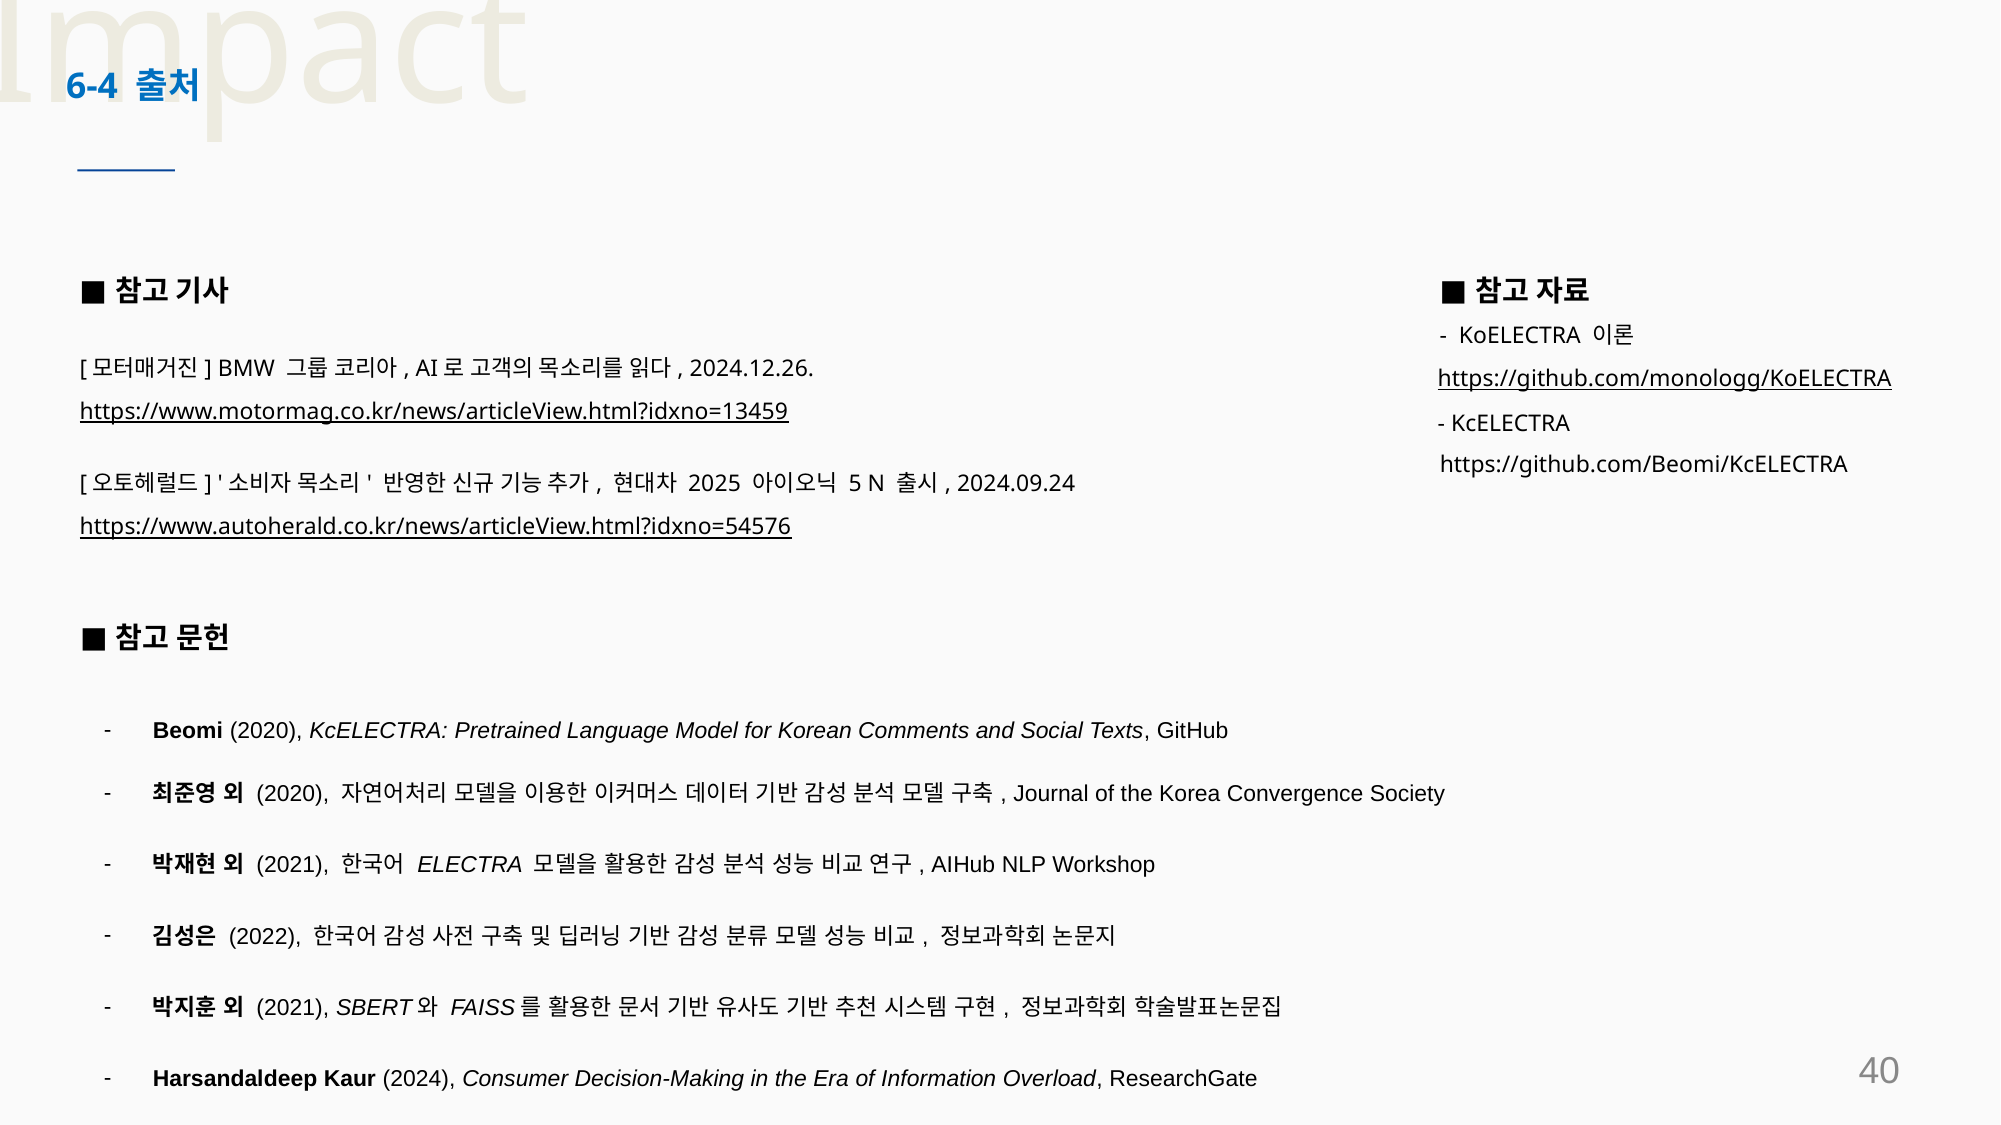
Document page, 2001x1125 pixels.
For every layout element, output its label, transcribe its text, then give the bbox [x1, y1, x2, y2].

text_box 참고 자료 KoELECTRA 이론 https://github.com/monologg/KoELECTRA - KcELECTRA https://github.com/Beomi/KcELECTRA [1437, 252, 1967, 478]
text_box 6-4 출처 [63, 61, 631, 106]
slide_number ‹#› [1440, 1046, 1900, 1125]
text_box [937, 47, 1430, 540]
text_box 참고 기사 [모터매거진] BMW 그룹 코리아, AI로 고객의 목소리를 읽다, 2024.12.26. https://www.motormag.co.kr/news/articleView.html?idxno=13459 [오토헤럴드] '소비자 목소리' 반영한 신규 기능 추가, 현대차 2025 아이오닉 5 N 출시, 2024.09.24 https://www.autoherald.co.kr/news/articleView.html?idxno=54576 [77, 252, 1520, 612]
text_box Impact [0, 0, 1202, 136]
text_box 참고 문헌 [77, 616, 339, 654]
text_box Beomi (2020), KcELECTRA: Pretrained Language Model for Korean Comments and Social Texts, GitHub 최준영 외 (2020), 자연어처리 모델을 이용한 이커머스 데이터 기반 감성 분석 모델 구축, Journal of the Korea Convergence Society 박재현 외 (2021), 한국어 ELECTRA 모델을 활용한 감성 분석 성능 비교 연구, AIHub NLP Workshop 김성은 (2022), 한국어 감성 사전 구축 및 딥러닝 기반 감성 분류 모델 성능 비교, 정보과학회 논문지 박지훈 외 (2021), SBERT와 FAISS를 활용한 문서 기반 유사도 기반 추천 시스템 구현, 정보과학회 학술발표논문집 Harsandaldeep Kaur (2024), Consumer Decision-Making in the Era of Information Overload, ResearchGate [78, 705, 1850, 1092]
